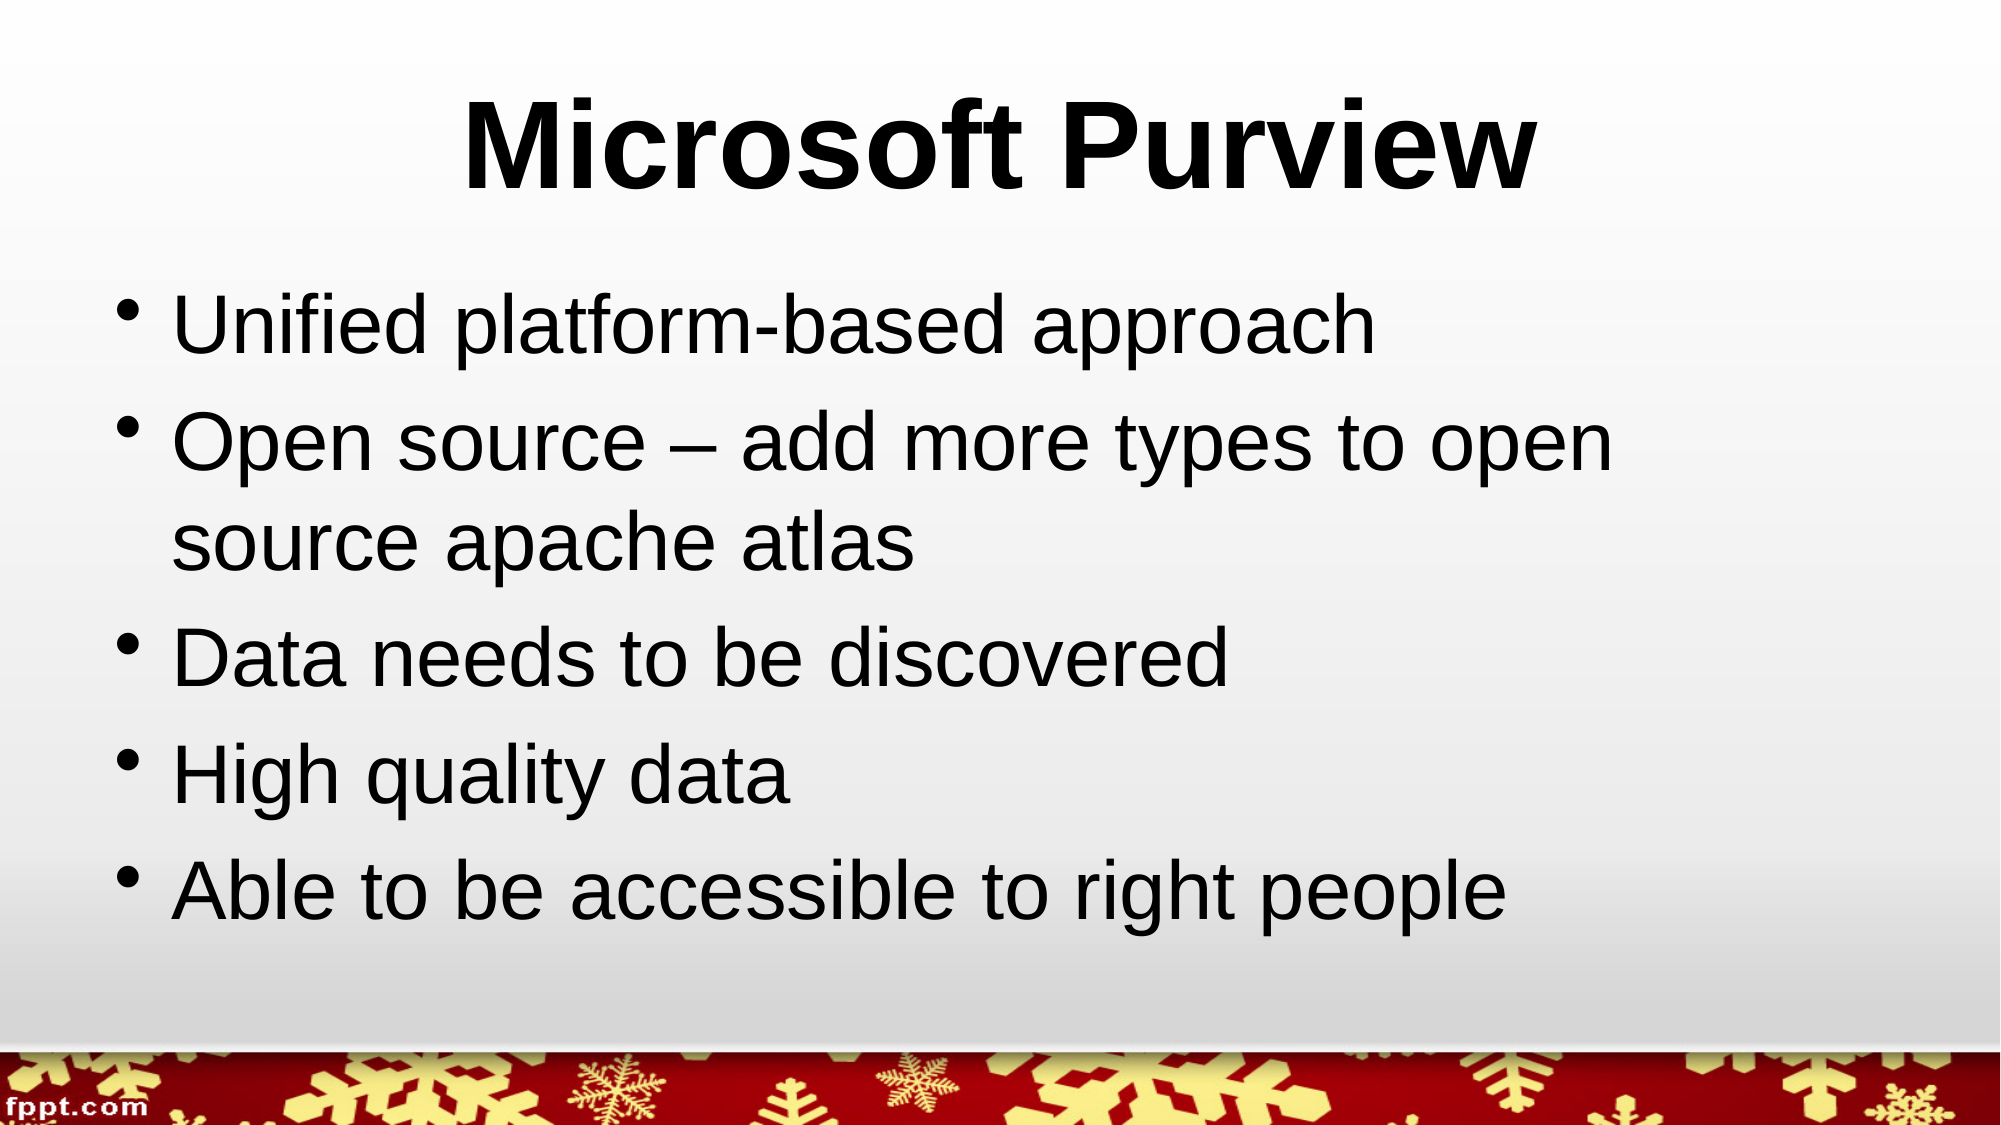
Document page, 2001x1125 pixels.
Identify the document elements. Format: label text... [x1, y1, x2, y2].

title Microsoft Purview [99, 45, 1900, 233]
list Unified platform-based approach Open source – add more types to open source apache atlas Data needs to be discovered High quality data Able to be accessible to right people [99, 262, 1900, 1005]
picture [0, 0, 2001, 1125]
